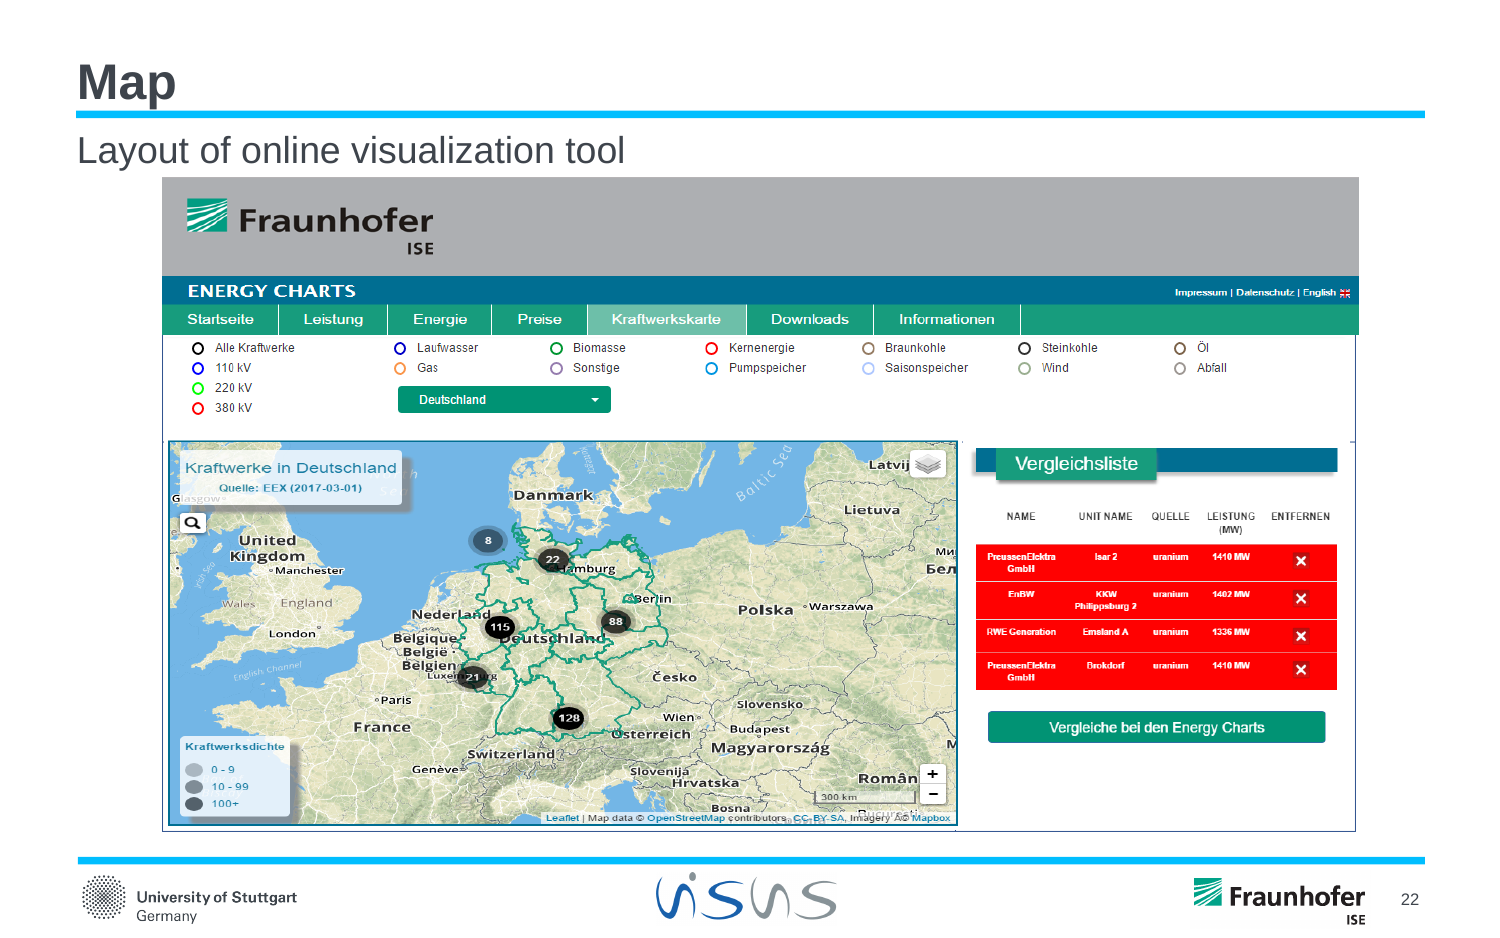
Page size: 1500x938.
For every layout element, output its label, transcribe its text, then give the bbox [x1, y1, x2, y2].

picture [201, 286, 207, 296]
picture [257, 286, 263, 296]
picture [1341, 290, 1349, 297]
picture [1275, 290, 1285, 295]
picture [656, 872, 837, 926]
picture [1317, 290, 1325, 296]
picture [308, 286, 316, 296]
list Layout of online visualization tool [76, 117, 1424, 163]
slide_number 22 [1400, 888, 1438, 910]
picture [159, 177, 1360, 837]
picture [208, 286, 212, 296]
title Map [76, 64, 1424, 111]
picture [1190, 870, 1371, 929]
picture [76, 869, 302, 929]
